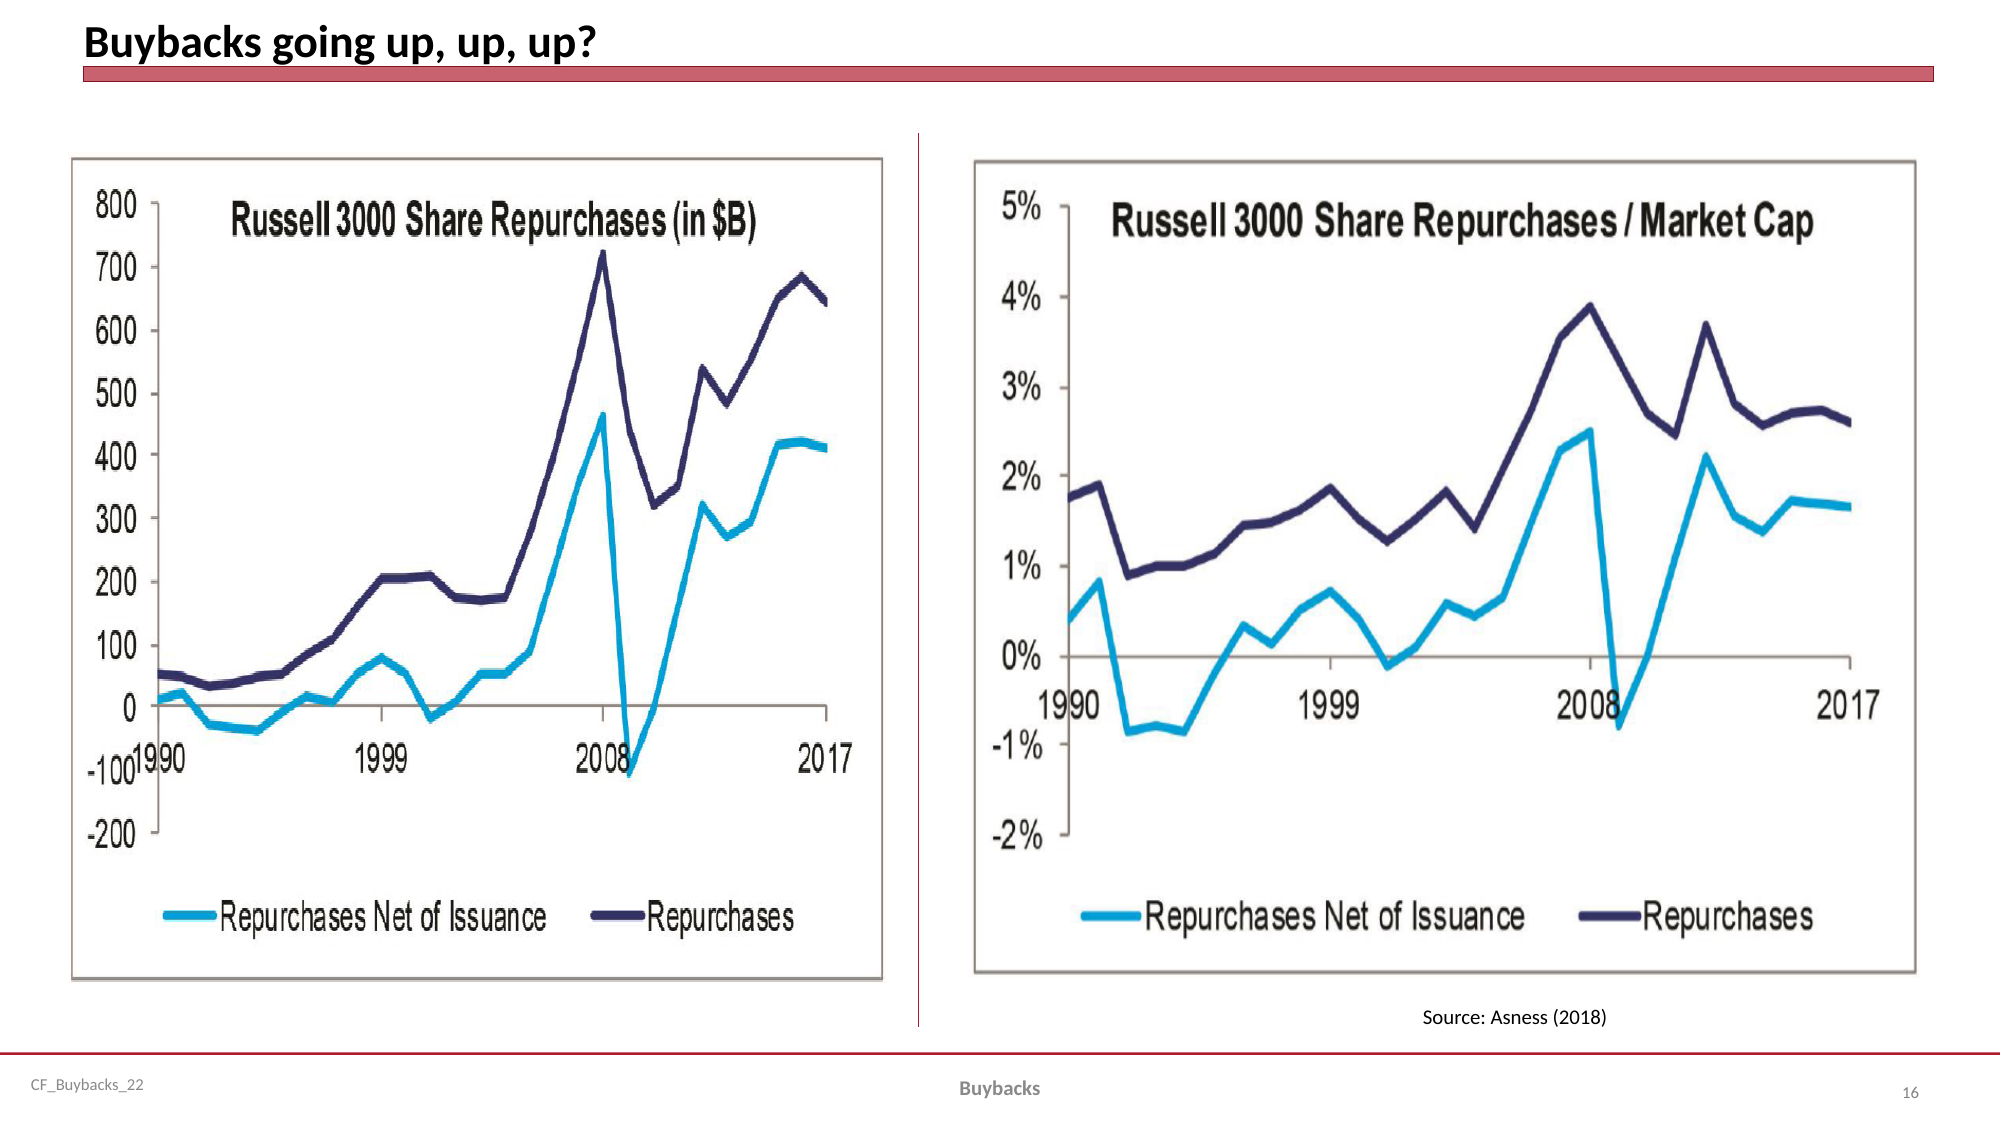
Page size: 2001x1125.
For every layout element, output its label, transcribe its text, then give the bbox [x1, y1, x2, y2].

footer Buybacks [683, 1056, 1317, 1117]
text_box Source: Asness (2018) [1408, 995, 1623, 1036]
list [51, 148, 914, 986]
title Buybacks going up, up, up? [83, 6, 1935, 67]
slide_number 16 [1834, 1061, 1934, 1122]
picture [957, 148, 1953, 986]
